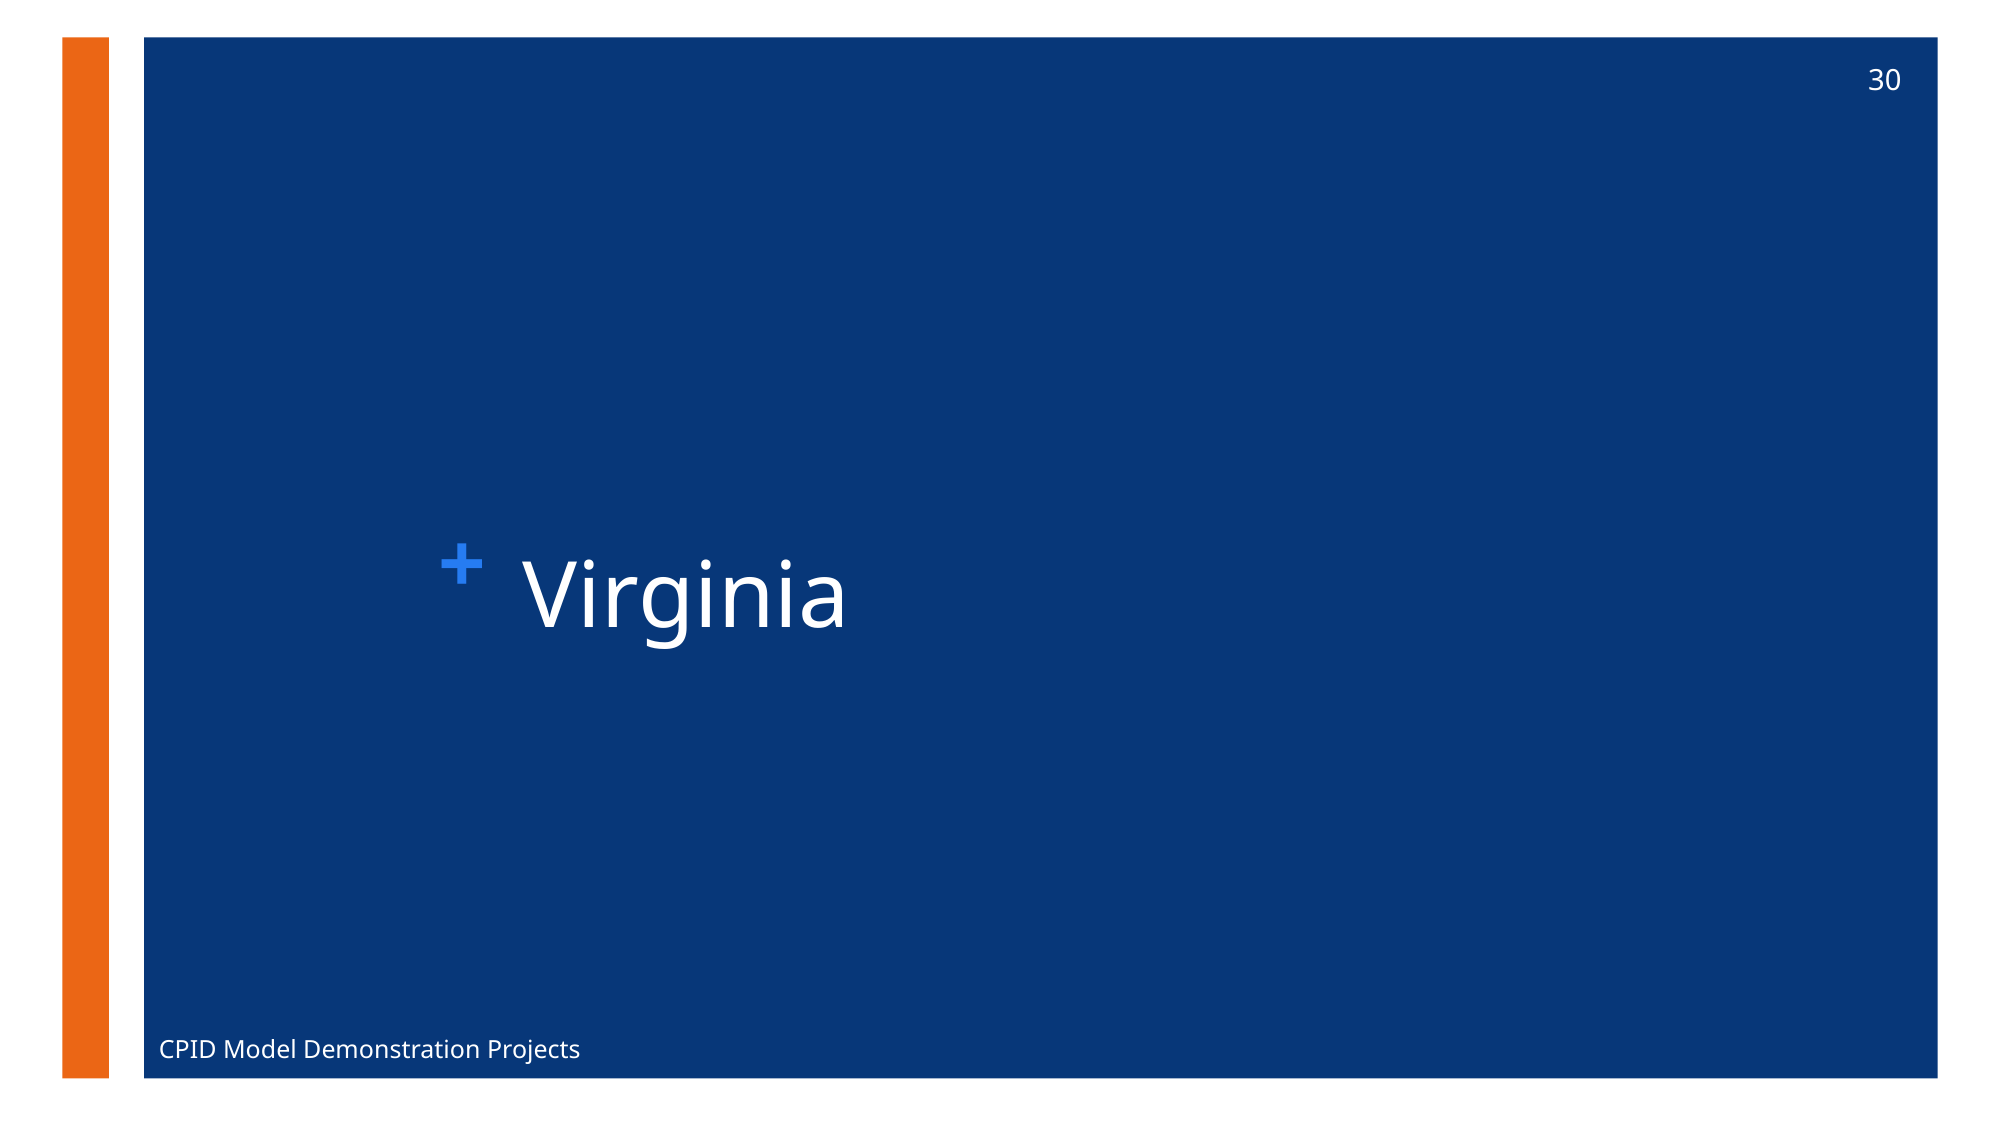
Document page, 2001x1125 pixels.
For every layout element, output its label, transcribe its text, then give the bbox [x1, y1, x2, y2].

title Virginia [507, 541, 1433, 654]
slide_number 30 [1825, 51, 1917, 112]
